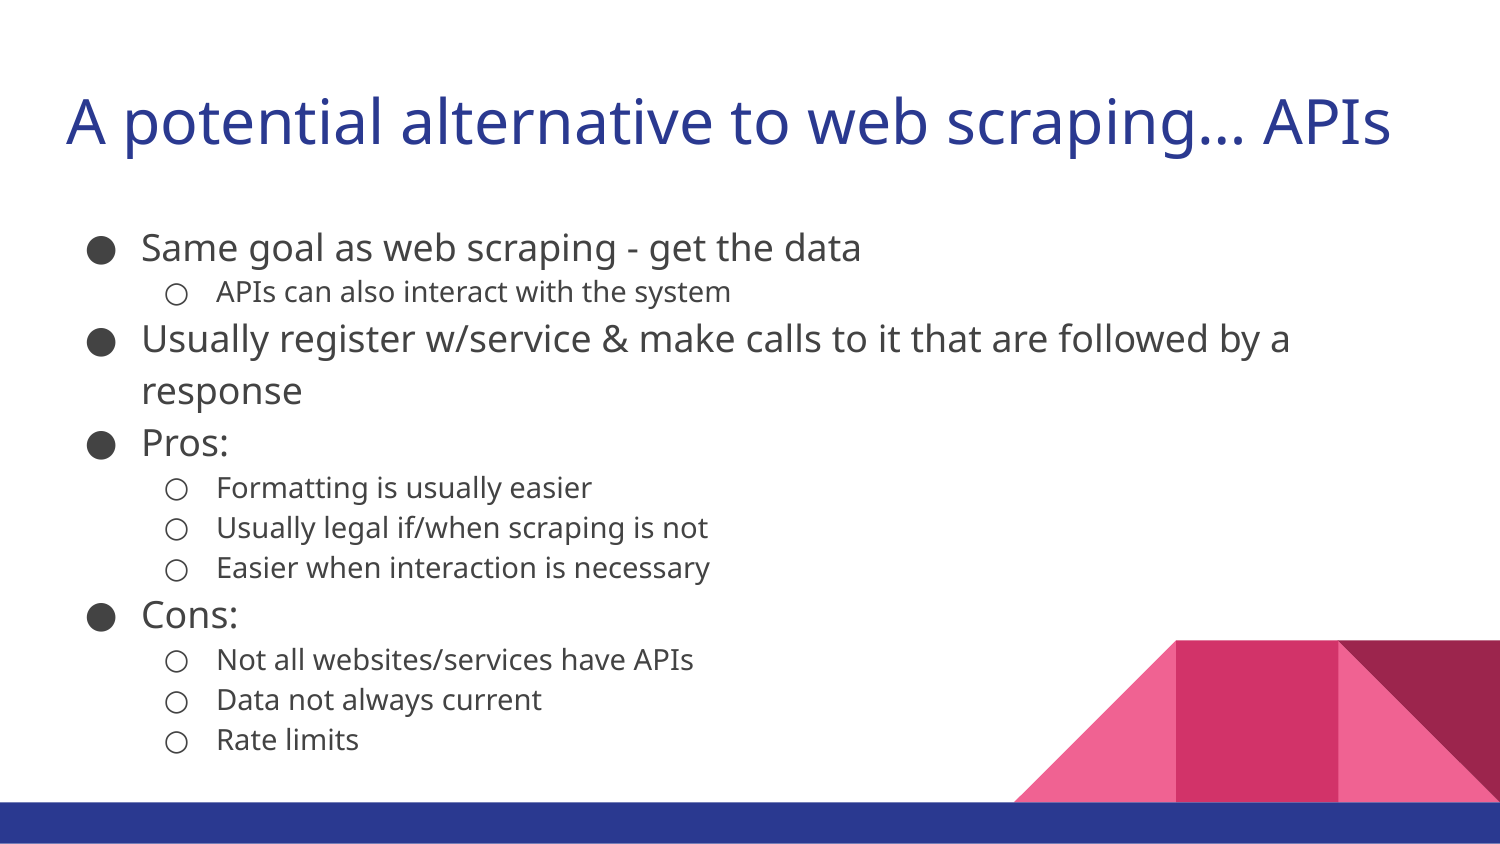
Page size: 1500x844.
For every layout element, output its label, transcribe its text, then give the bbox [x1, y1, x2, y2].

list Same goal as web scraping - get the data APIs can also interact with the system Usually register w/service & make calls to it that are followed by a response Pros: Formatting is usually easier Usually legal if/when scraping is not Easier when interaction is necessary Cons: Not all websites/services have APIs Data not always current Rate limits [51, 201, 1449, 750]
title A potential alternative to web scraping… APIs [51, 67, 1449, 167]
